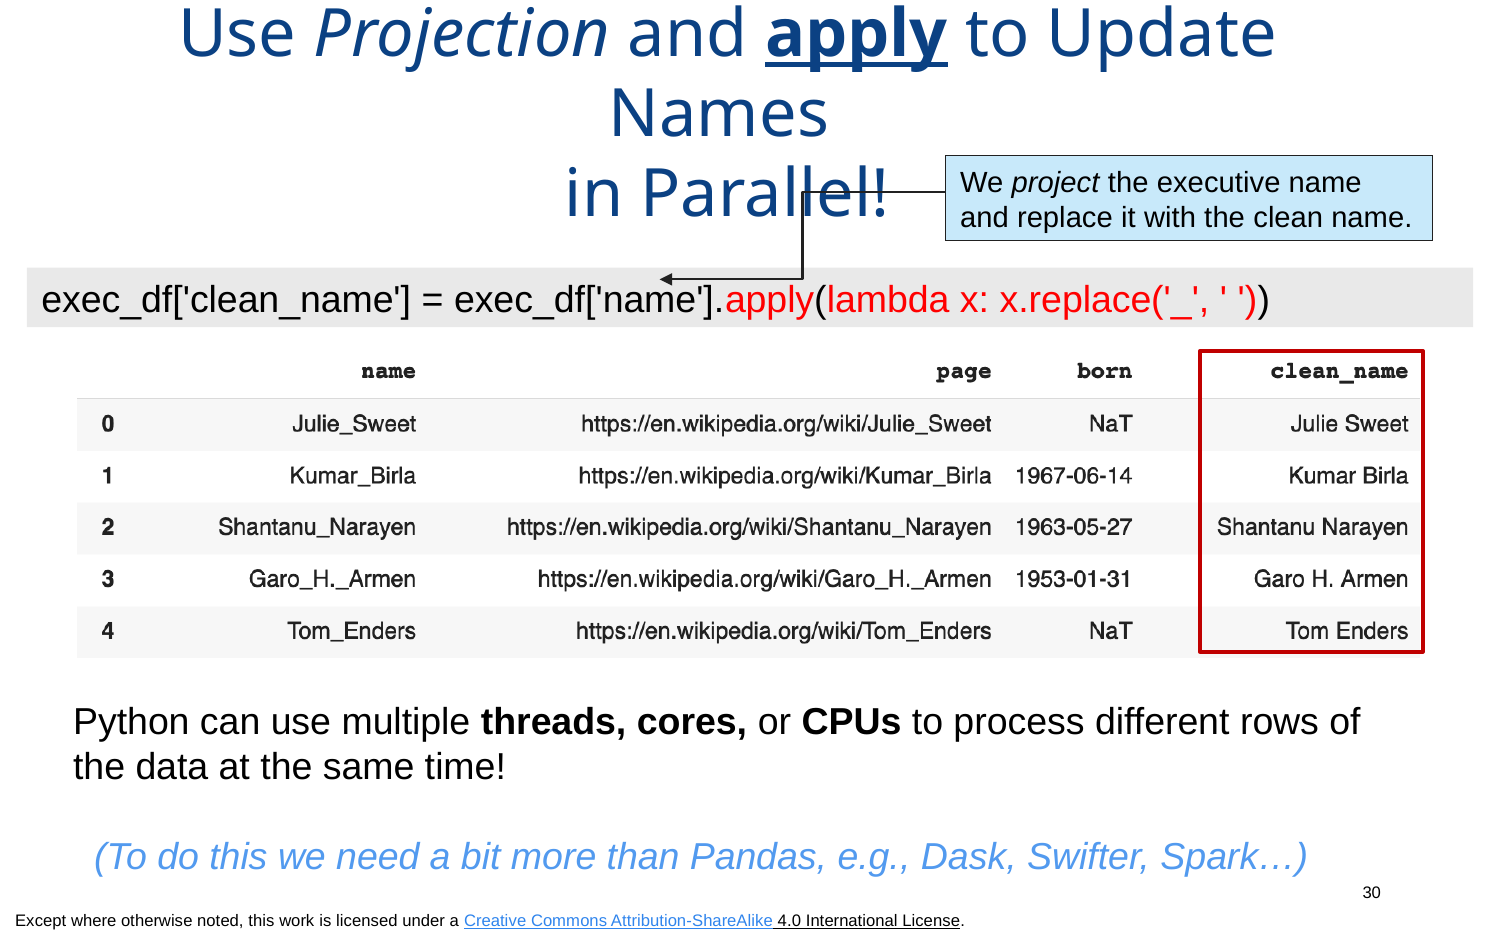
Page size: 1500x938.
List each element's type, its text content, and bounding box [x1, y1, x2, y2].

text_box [659, 191, 946, 280]
footer [77, 885, 660, 919]
text_box We project the executive name and replace it with the clean name. [945, 155, 1433, 241]
title Use Projection and apply to Update Names in Parallel! [58, 20, 1397, 200]
text_box Python can use multiple threads, cores, or CPUs to process different rows of the data at the same time! (To do this we need a bit more than Pandas, e.g., Dask, Swifter, Spark…) [58, 689, 1416, 885]
picture [76, 356, 1433, 658]
text_box [1198, 349, 1425, 355]
text_box exec_df['clean_name'] = exec_df['name'].apply(lambda x: x.replace('_', ' ')) [26, 267, 1474, 328]
slide_number 30 [1347, 885, 1416, 917]
